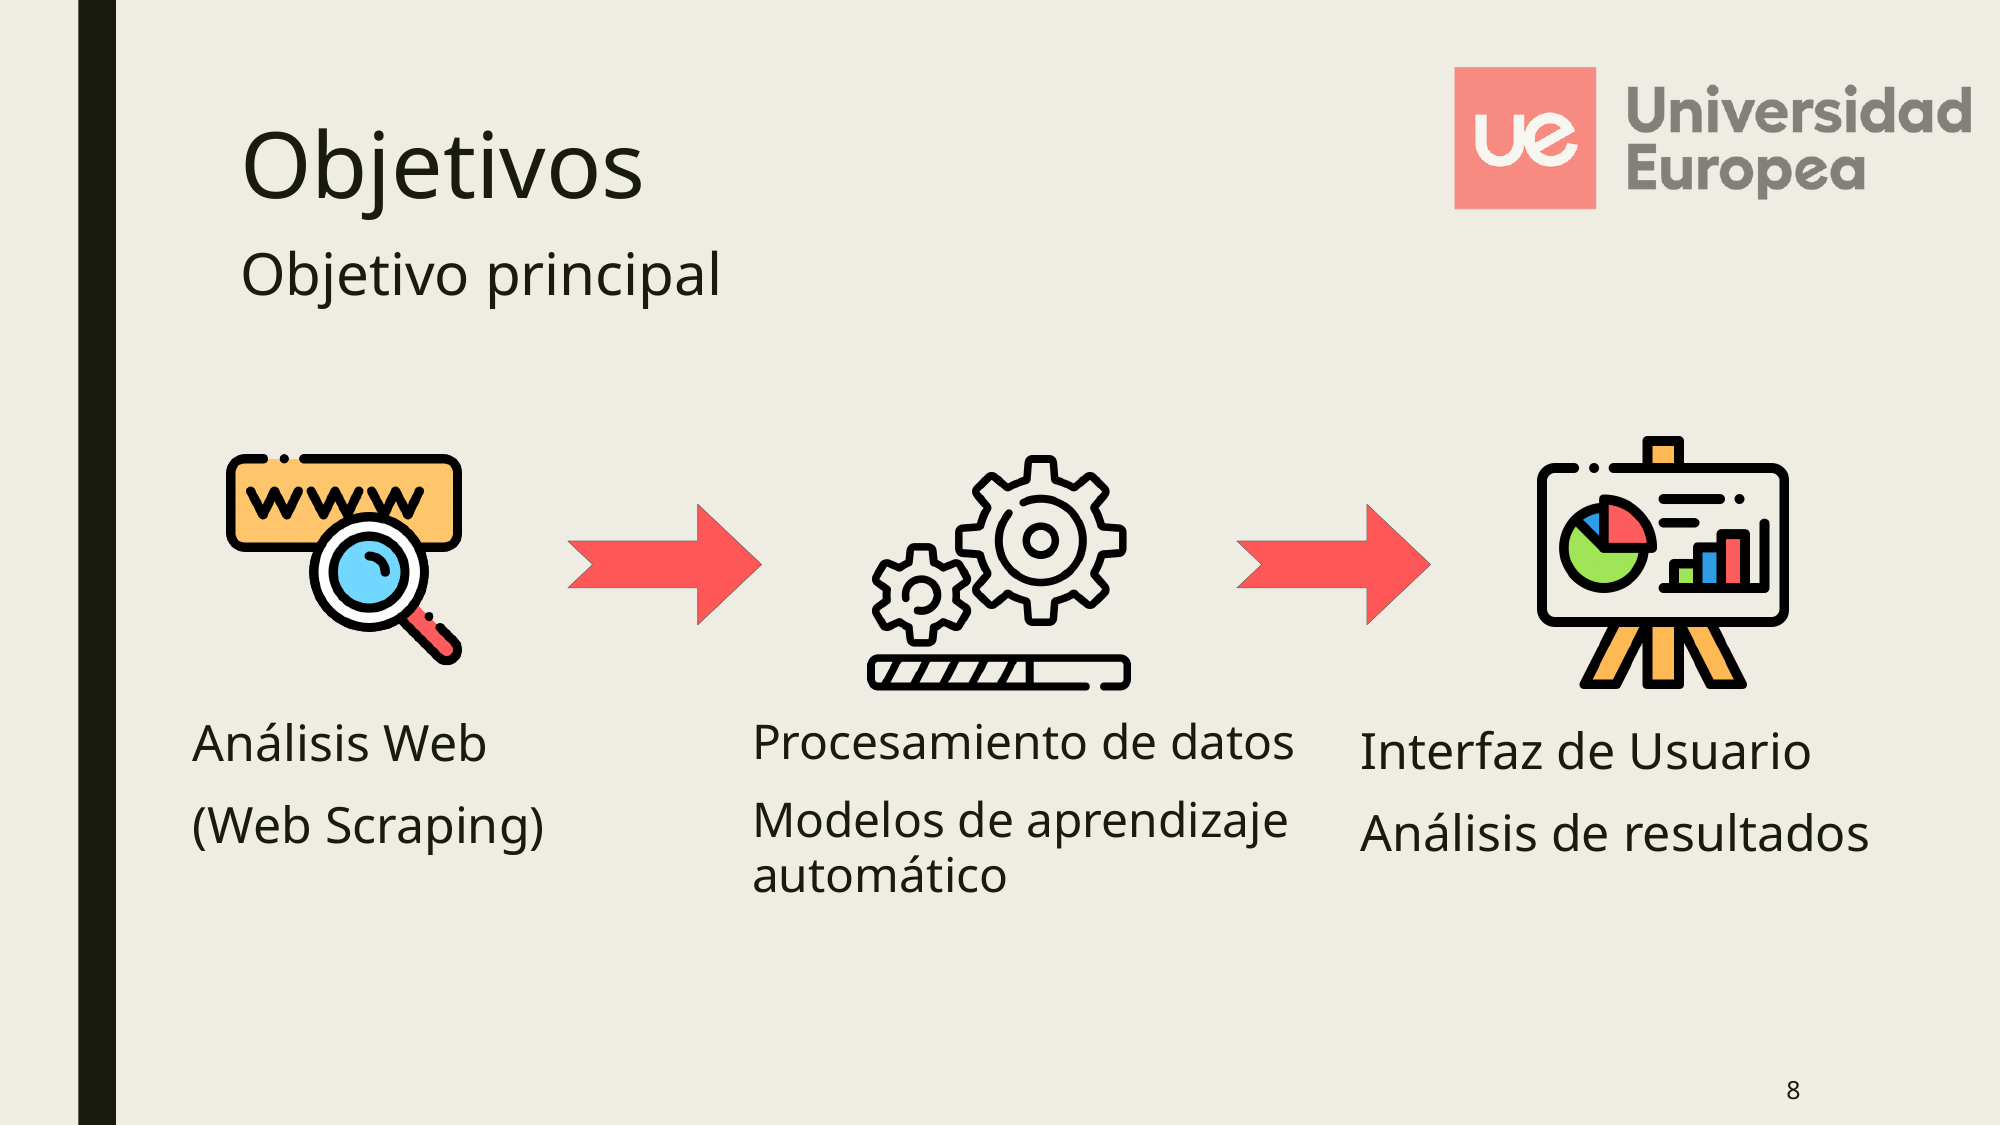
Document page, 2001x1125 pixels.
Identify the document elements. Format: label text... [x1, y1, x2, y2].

picture [1425, 1, 2000, 289]
picture [226, 441, 462, 677]
text_box [1234, 501, 1434, 628]
text_box Procesamiento de datos Modelos de aprendizaje automático [737, 709, 1318, 1009]
text_box Interfaz de Usuario Análisis de resultados [1345, 716, 1927, 898]
title Objetivos [225, 112, 1425, 235]
text_box Análisis Web (Web Scraping) [177, 709, 568, 895]
text_box [565, 501, 765, 628]
picture [1536, 436, 1789, 689]
slide_number 8 [1553, 1058, 1816, 1125]
text_box Objetivo principal [224, 235, 1800, 323]
picture [867, 441, 1131, 704]
